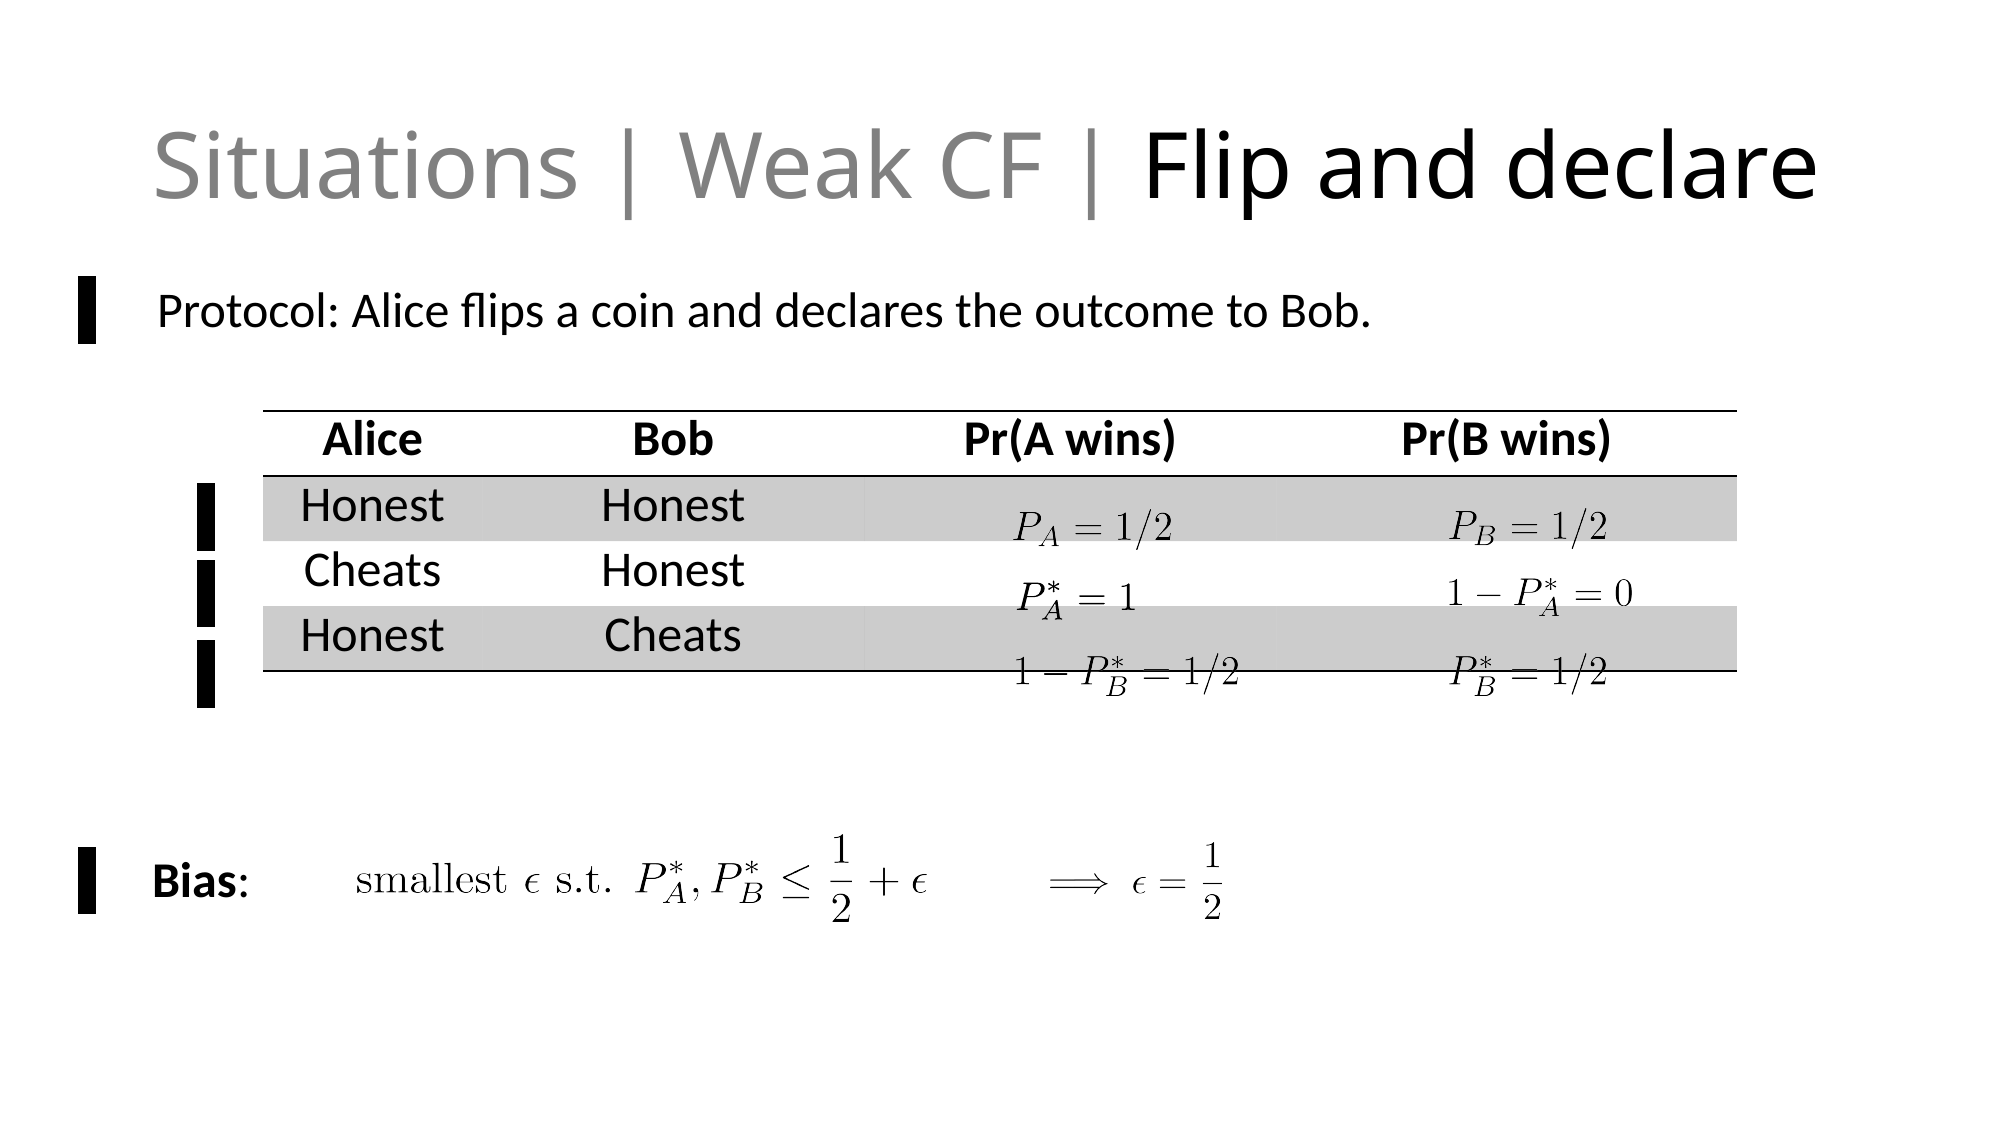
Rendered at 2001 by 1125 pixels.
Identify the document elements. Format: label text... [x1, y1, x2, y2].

list Protocol: Alice flips a coin and declares the outcome to Bob. [142, 277, 1867, 401]
table_cell [1277, 541, 1737, 606]
table_cell [1277, 477, 1737, 541]
table_cell Honest [263, 477, 482, 541]
text_box [197, 560, 215, 627]
text_box [197, 483, 215, 551]
picture [1013, 509, 1171, 550]
table_header Pr(B wins) [1277, 412, 1737, 475]
title Situations | Weak CF | Flip and declare [137, 59, 1863, 278]
table_cell Cheats [263, 541, 482, 606]
picture [357, 834, 927, 922]
picture [1016, 653, 1238, 696]
picture [1449, 653, 1606, 696]
table_cell [1277, 606, 1737, 670]
table_cell Honest [482, 541, 864, 606]
table_cell [864, 477, 1277, 541]
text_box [1016, 580, 1135, 620]
picture [1449, 578, 1632, 616]
text_box [78, 276, 96, 344]
text_box [197, 640, 215, 708]
table_cell Honest [482, 477, 864, 541]
table_cell Cheats [482, 606, 864, 670]
table_cell Honest [263, 606, 482, 670]
picture [1050, 842, 1222, 919]
text_box [78, 847, 96, 914]
table_header Alice [263, 412, 482, 475]
table_header Bob [482, 412, 864, 475]
picture [1449, 508, 1606, 549]
table_cell [864, 606, 1277, 670]
table_cell [864, 541, 1277, 606]
table_header Pr(A wins) [864, 412, 1277, 475]
text_box Bias: [137, 840, 1863, 975]
